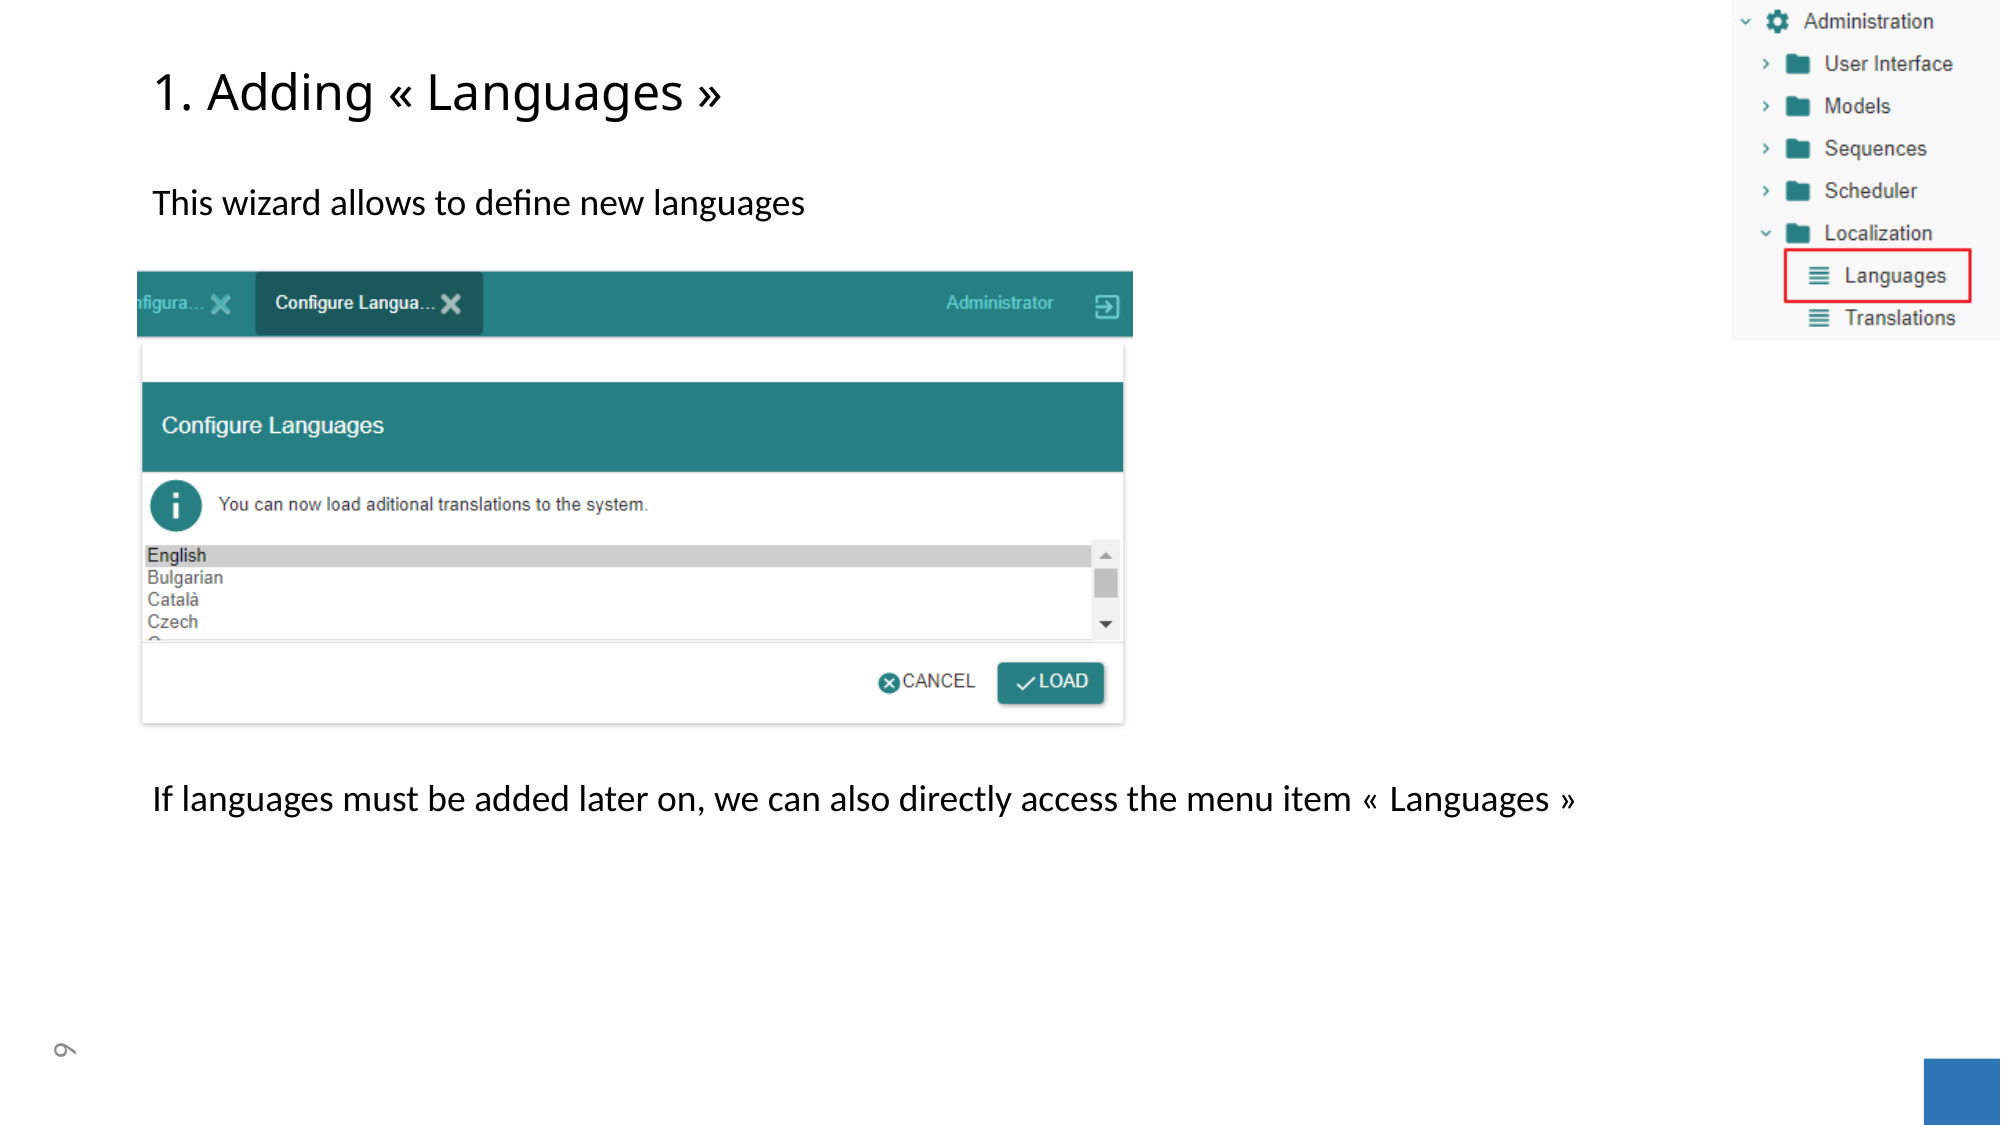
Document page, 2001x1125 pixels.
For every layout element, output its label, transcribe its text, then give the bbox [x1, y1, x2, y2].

slide_number 9 [32, 995, 93, 1108]
text_box This wizard allows to define new languages [137, 170, 1731, 231]
title 1. Adding « Languages » [137, 59, 1731, 136]
picture [1731, 0, 2000, 341]
picture [137, 269, 1133, 729]
text_box If languages must be added later on, we can also directly access the menu item « Languages » [137, 766, 1622, 827]
text_box [1923, 1058, 2000, 1125]
